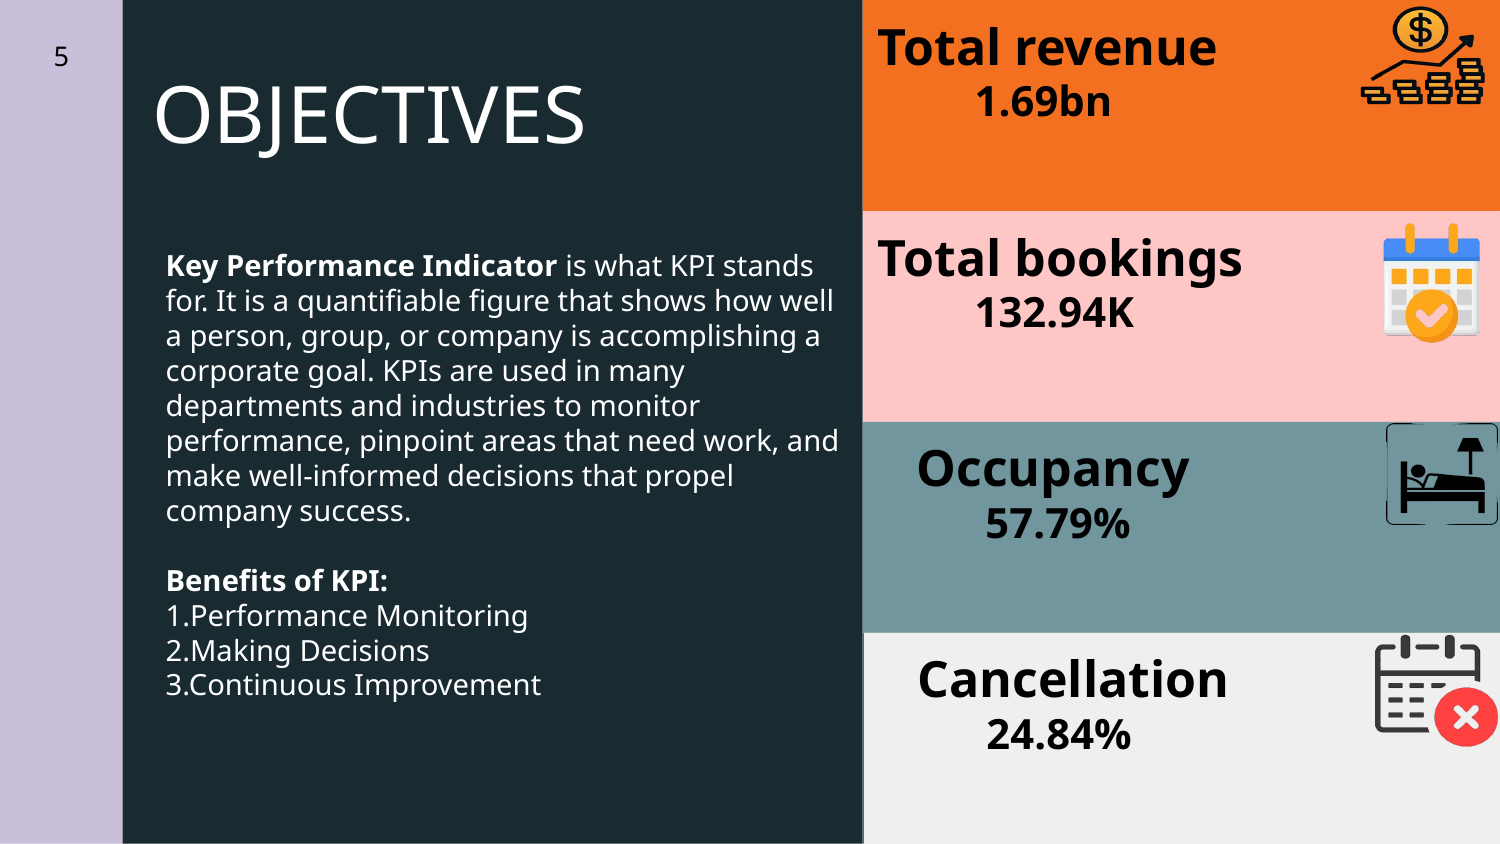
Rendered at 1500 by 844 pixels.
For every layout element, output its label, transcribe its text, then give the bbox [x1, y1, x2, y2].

picture [1385, 423, 1499, 526]
picture [1354, 0, 1492, 113]
title Total bookings 132.94K [862, 210, 1500, 421]
title Key Performance Indicator is what KPI stands for. It is a quantifiable figure that shows how well a person, group, or company is accomplishing a corporate goal. KPIs are used in many departments and industries to monitor performance, pinpoint areas that need work, and make well-informed decisions that propel company success. Benefits of KPI: 1.Performance Monitoring 2.Making Decisions 3.Continuous Improvement [150, 207, 861, 741]
title Occupancy 57.79% [862, 421, 1500, 633]
slide_number 5 [0, 23, 123, 89]
picture [1363, 210, 1500, 348]
picture [1374, 634, 1499, 748]
title Total revenue 1.69bn [862, 0, 1499, 210]
subtitle OBJECTIVES [137, 49, 703, 162]
title Cancellation 24.84% [863, 632, 1500, 844]
